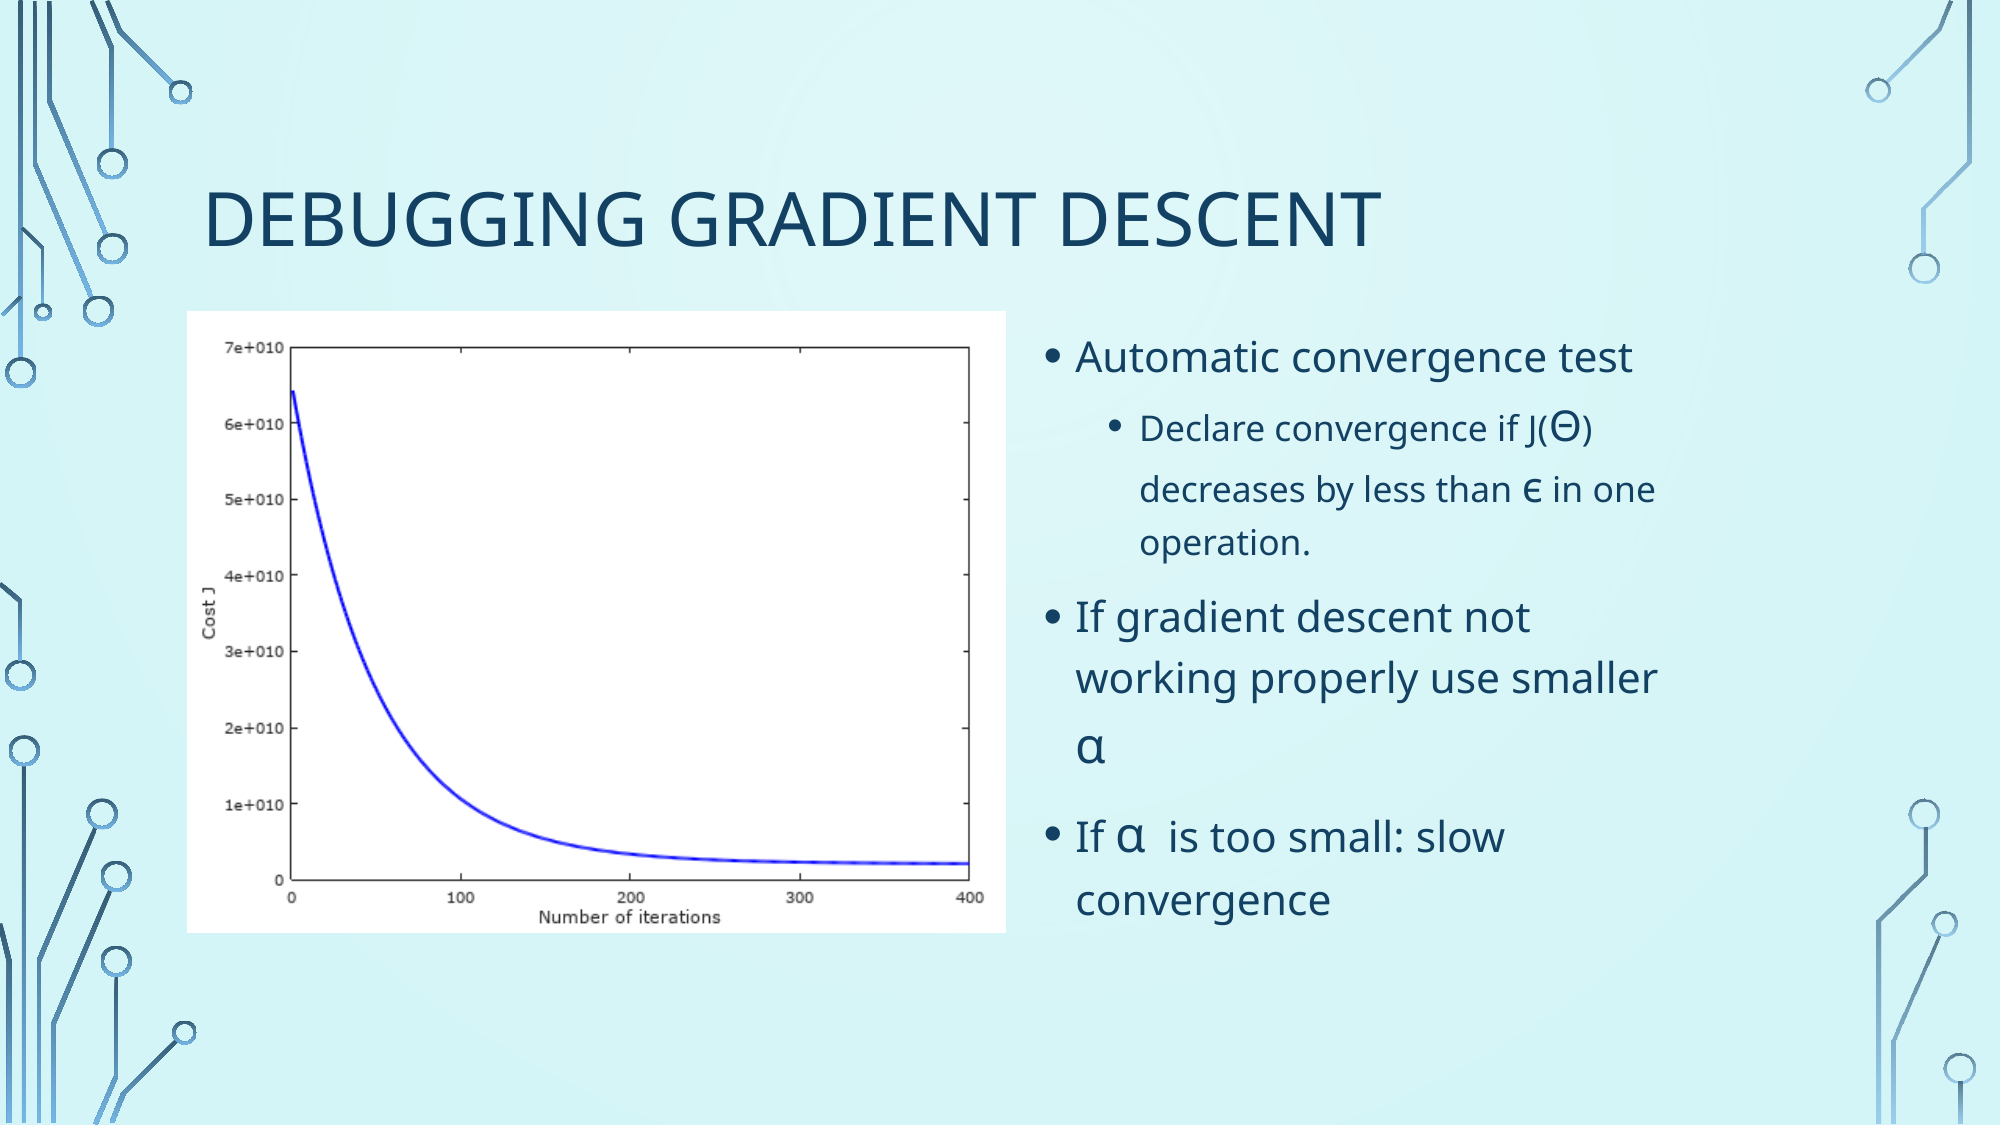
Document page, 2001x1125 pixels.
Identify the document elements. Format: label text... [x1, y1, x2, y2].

title Debugging Gradient descent [187, 101, 1813, 344]
list Automatic convergence test Declare convergence if J(Θ) decreases by less than ϵ in one operation. If gradient descent not working properly use smaller α If α is too small: slow convergence [1028, 311, 1712, 933]
picture [186, 311, 1007, 933]
